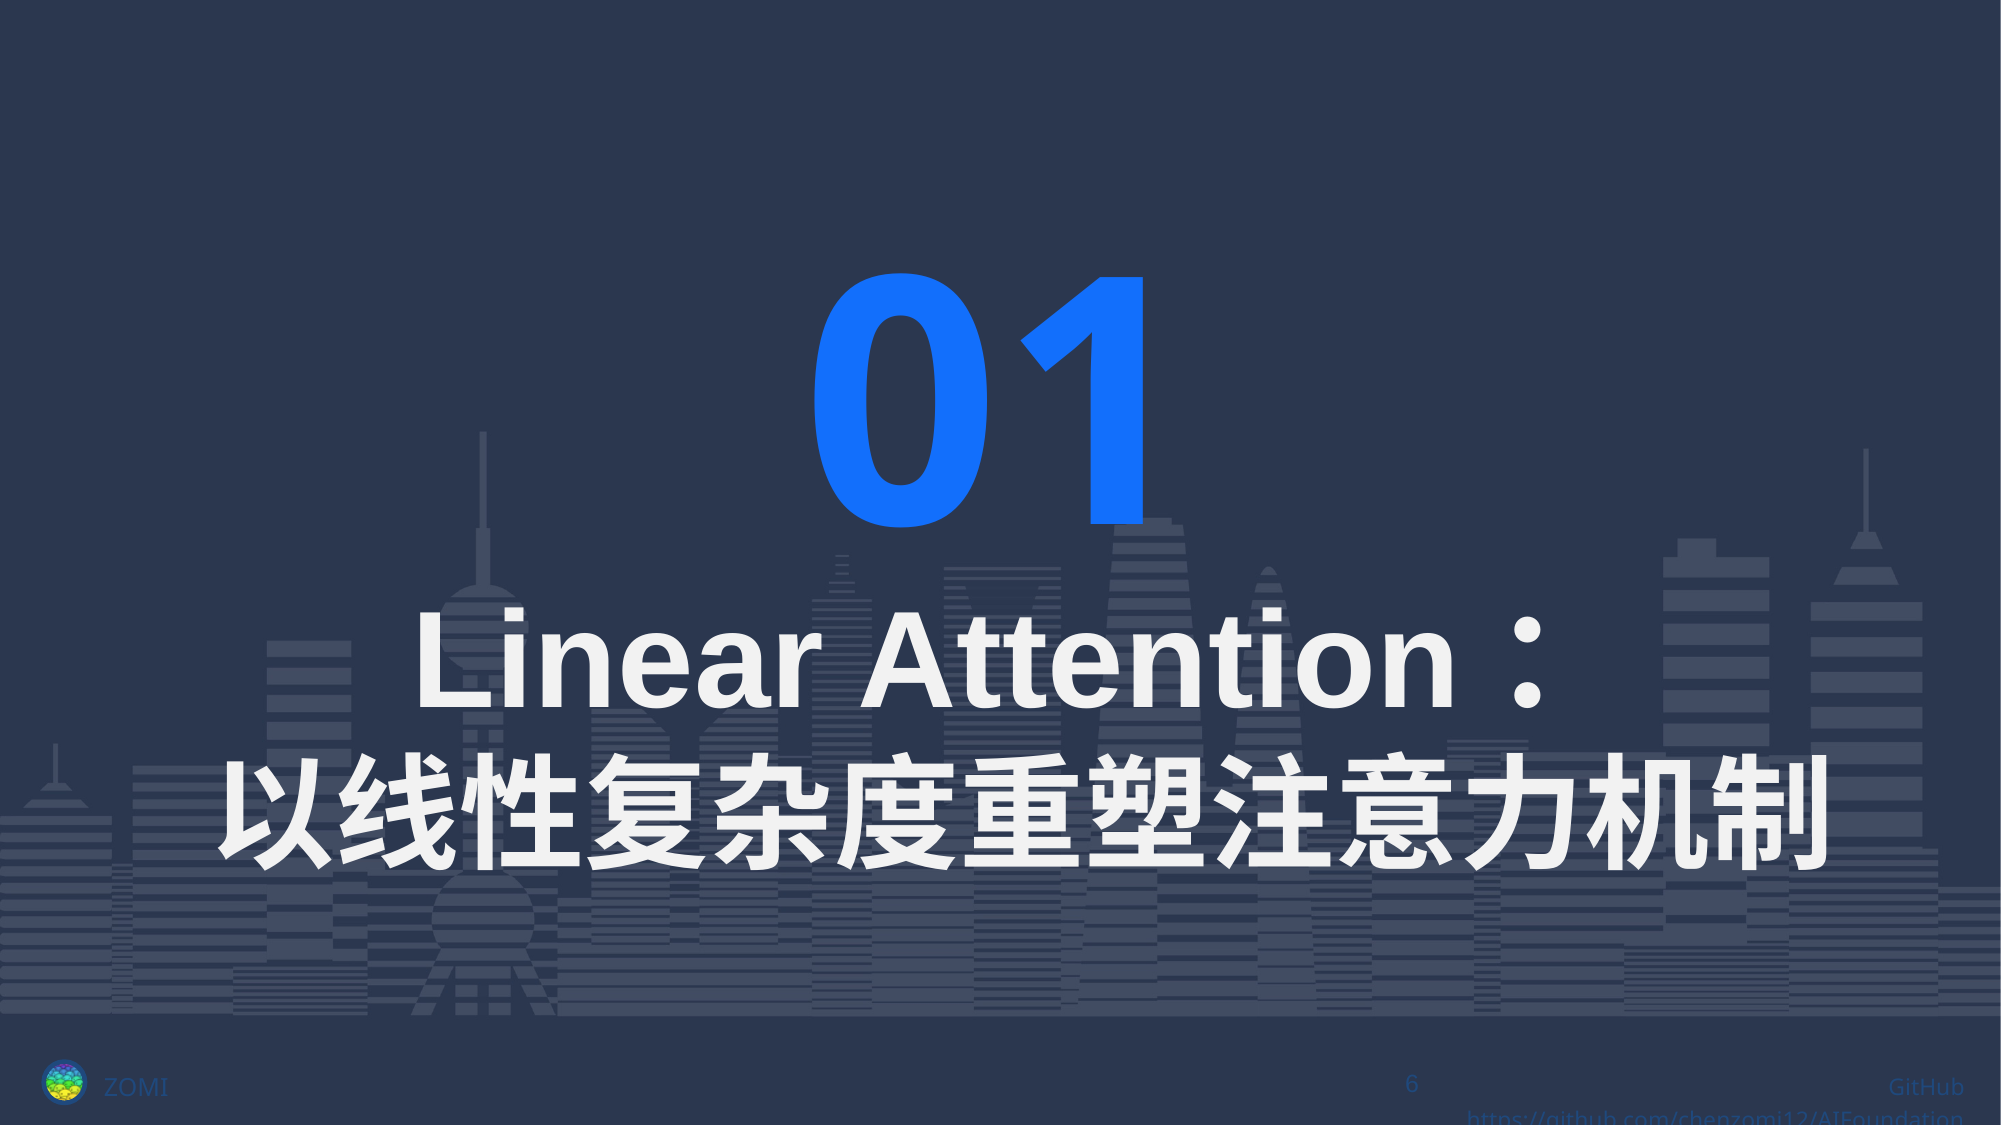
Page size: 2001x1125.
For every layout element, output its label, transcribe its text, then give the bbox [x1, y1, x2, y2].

picture [1606, 1117, 1613, 1125]
picture [1501, 1117, 1508, 1125]
picture [1693, 1117, 1699, 1125]
picture [1884, 1117, 1890, 1125]
picture [1855, 1117, 1863, 1125]
picture [1470, 1117, 1476, 1125]
picture [1744, 1117, 1752, 1125]
text_box Linear Attention： 以线性复杂度重塑注意力机制 [190, 562, 1853, 893]
picture [1720, 1117, 1726, 1125]
picture [1938, 1117, 1946, 1125]
picture [1897, 1117, 1904, 1125]
picture [1652, 1117, 1658, 1125]
picture [1637, 1117, 1645, 1125]
picture [1548, 1117, 1555, 1125]
picture [0, 0, 2001, 1125]
text_box 01 [787, 171, 1213, 562]
picture [1759, 1117, 1765, 1125]
picture [1953, 1117, 1959, 1125]
picture [1578, 1117, 1584, 1125]
